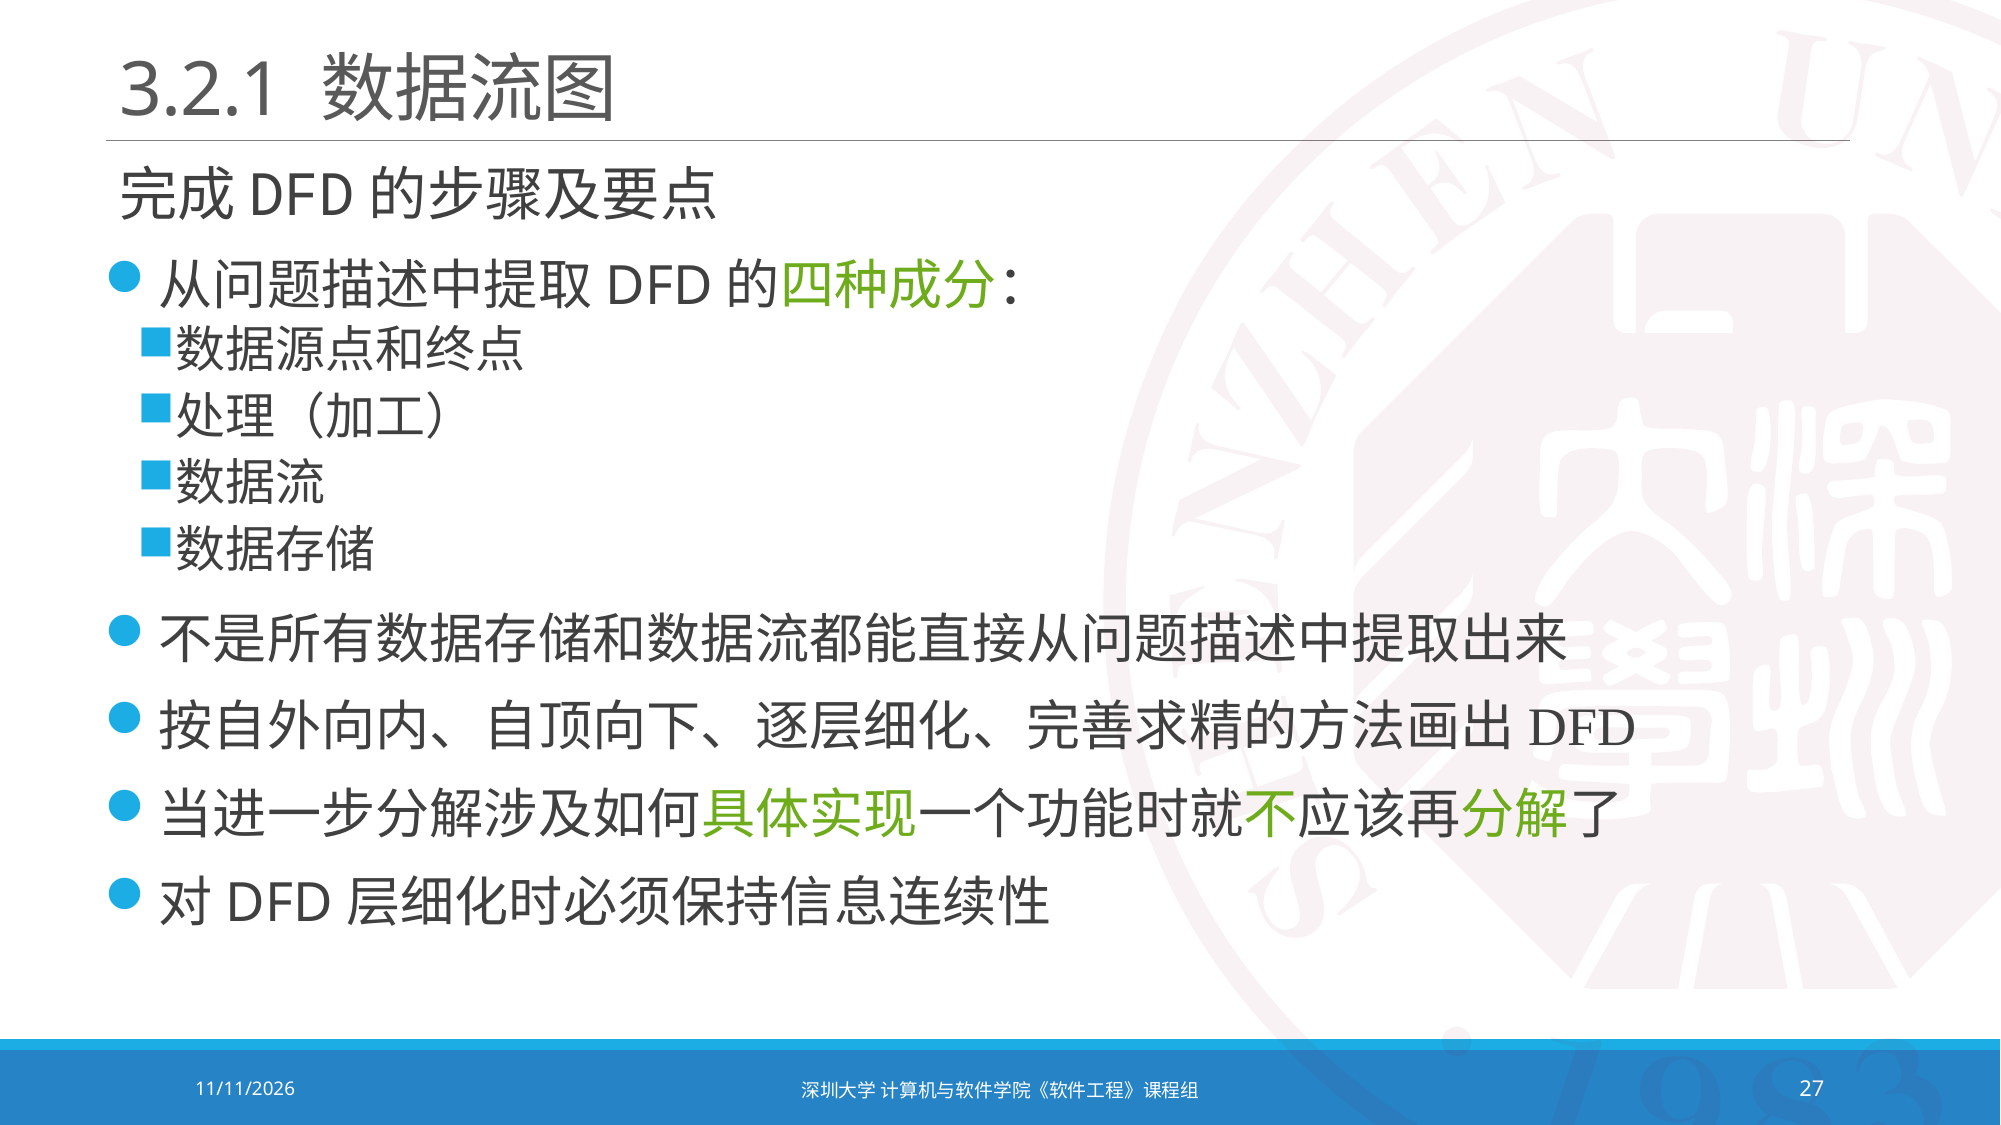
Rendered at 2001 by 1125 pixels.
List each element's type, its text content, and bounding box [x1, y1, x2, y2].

slide_number 27 [1624, 1059, 1840, 1120]
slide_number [180, 1059, 586, 1120]
list 完成DFD的步骤及要点 从问题描述中提取DFD的四种成分： 数据源点和终点 处理（加工） 数据流 数据存储 不是所有数据存储和数据流都能直接从问题描述中提取出来 按自外向内、自顶向下、逐层细化、完善求精的方法画出DFD 当进一步分解涉及如何具体实现一个功能时就不应该再分解了 对DFD层细化时必须保持信息连续性 [104, 158, 1878, 1008]
footer 深圳大学 计算机与软件学院《软件工程》课程组 [604, 1059, 1396, 1120]
title 3.2.1 数据流图 [104, 0, 1856, 139]
